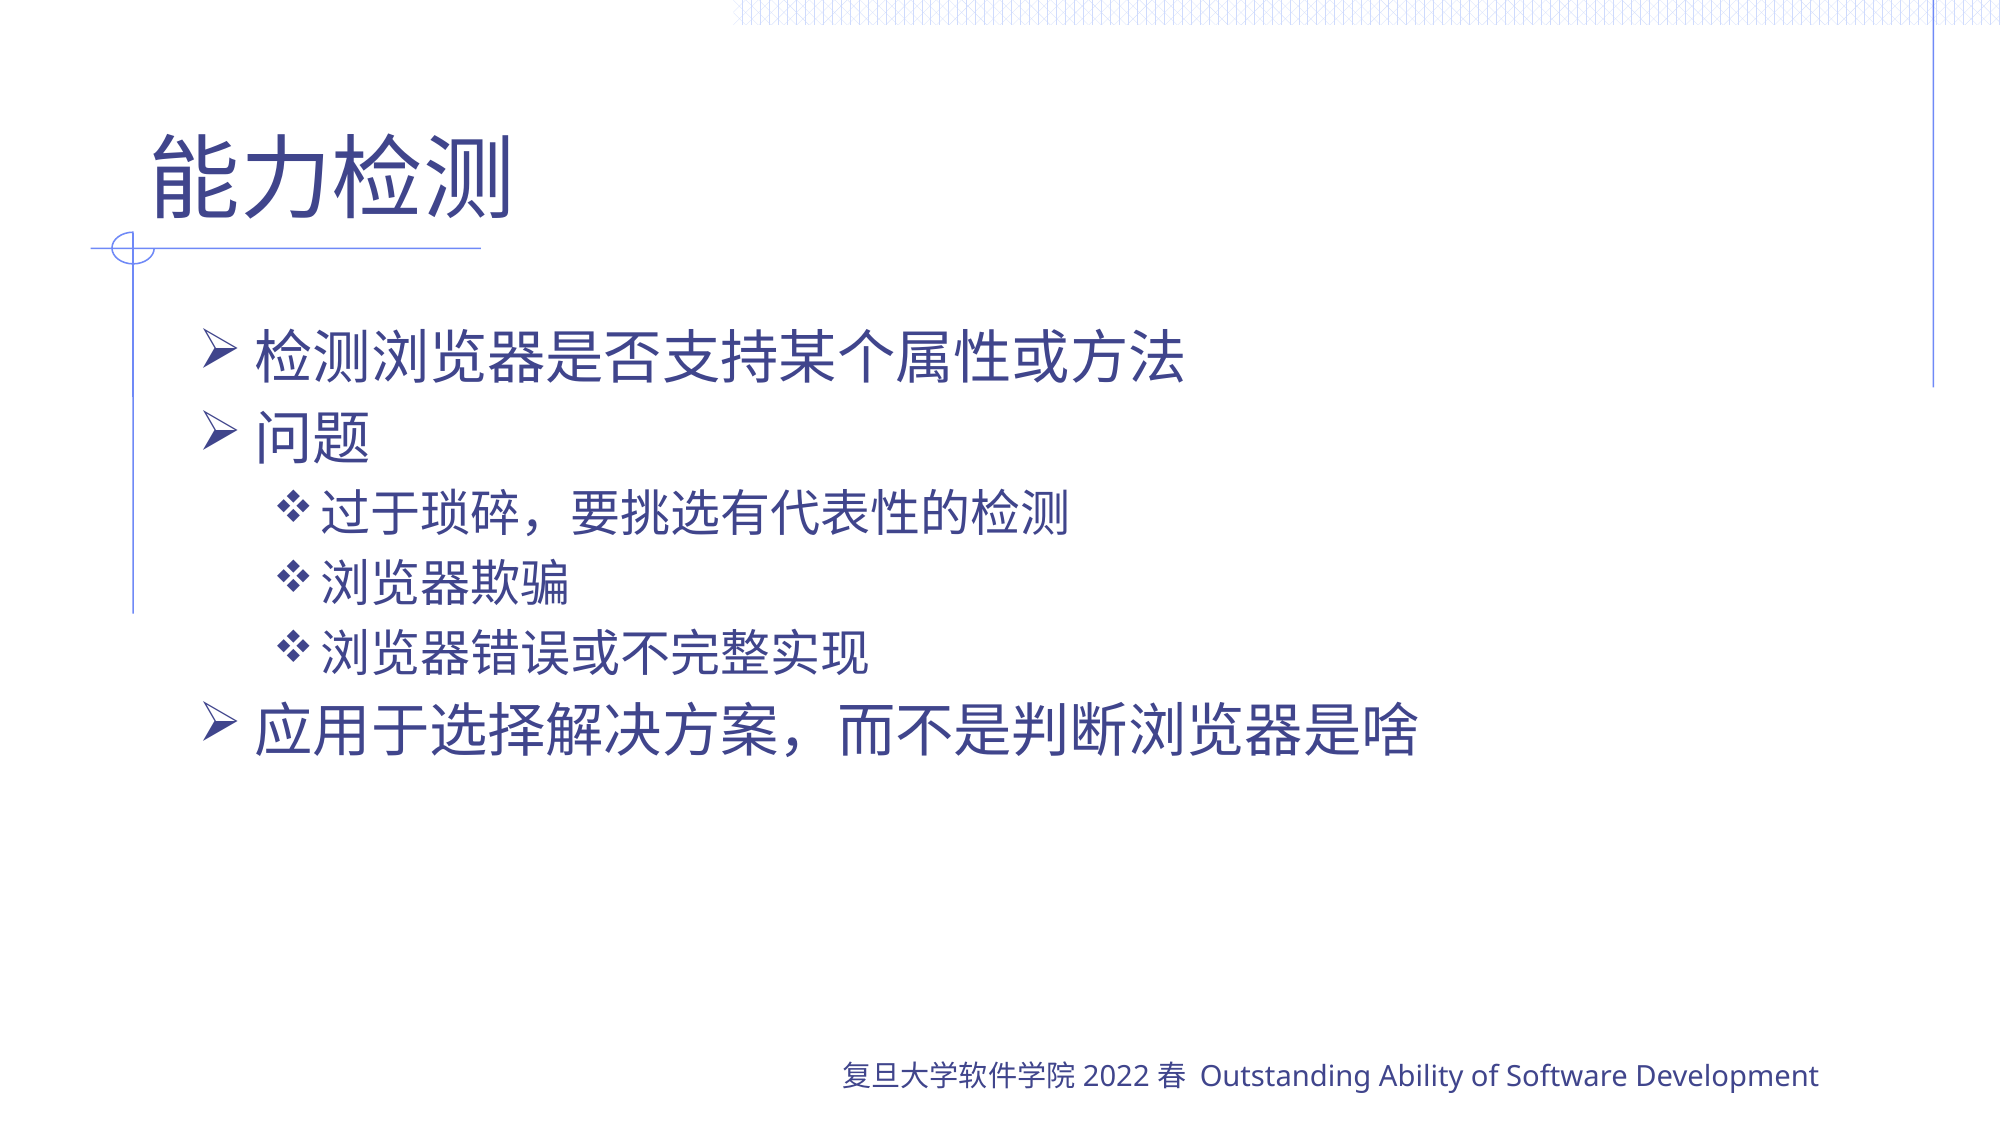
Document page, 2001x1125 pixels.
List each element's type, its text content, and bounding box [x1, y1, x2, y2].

title 能力检测 [133, 50, 1834, 238]
list 检测浏览器是否支持某个属性或方法 问题 过于琐碎，要挑选有代表性的检测 浏览器欺骗 浏览器错误或不完整实现 应用于选择解决方案，而不是判断浏览器是啥 [183, 312, 1884, 988]
